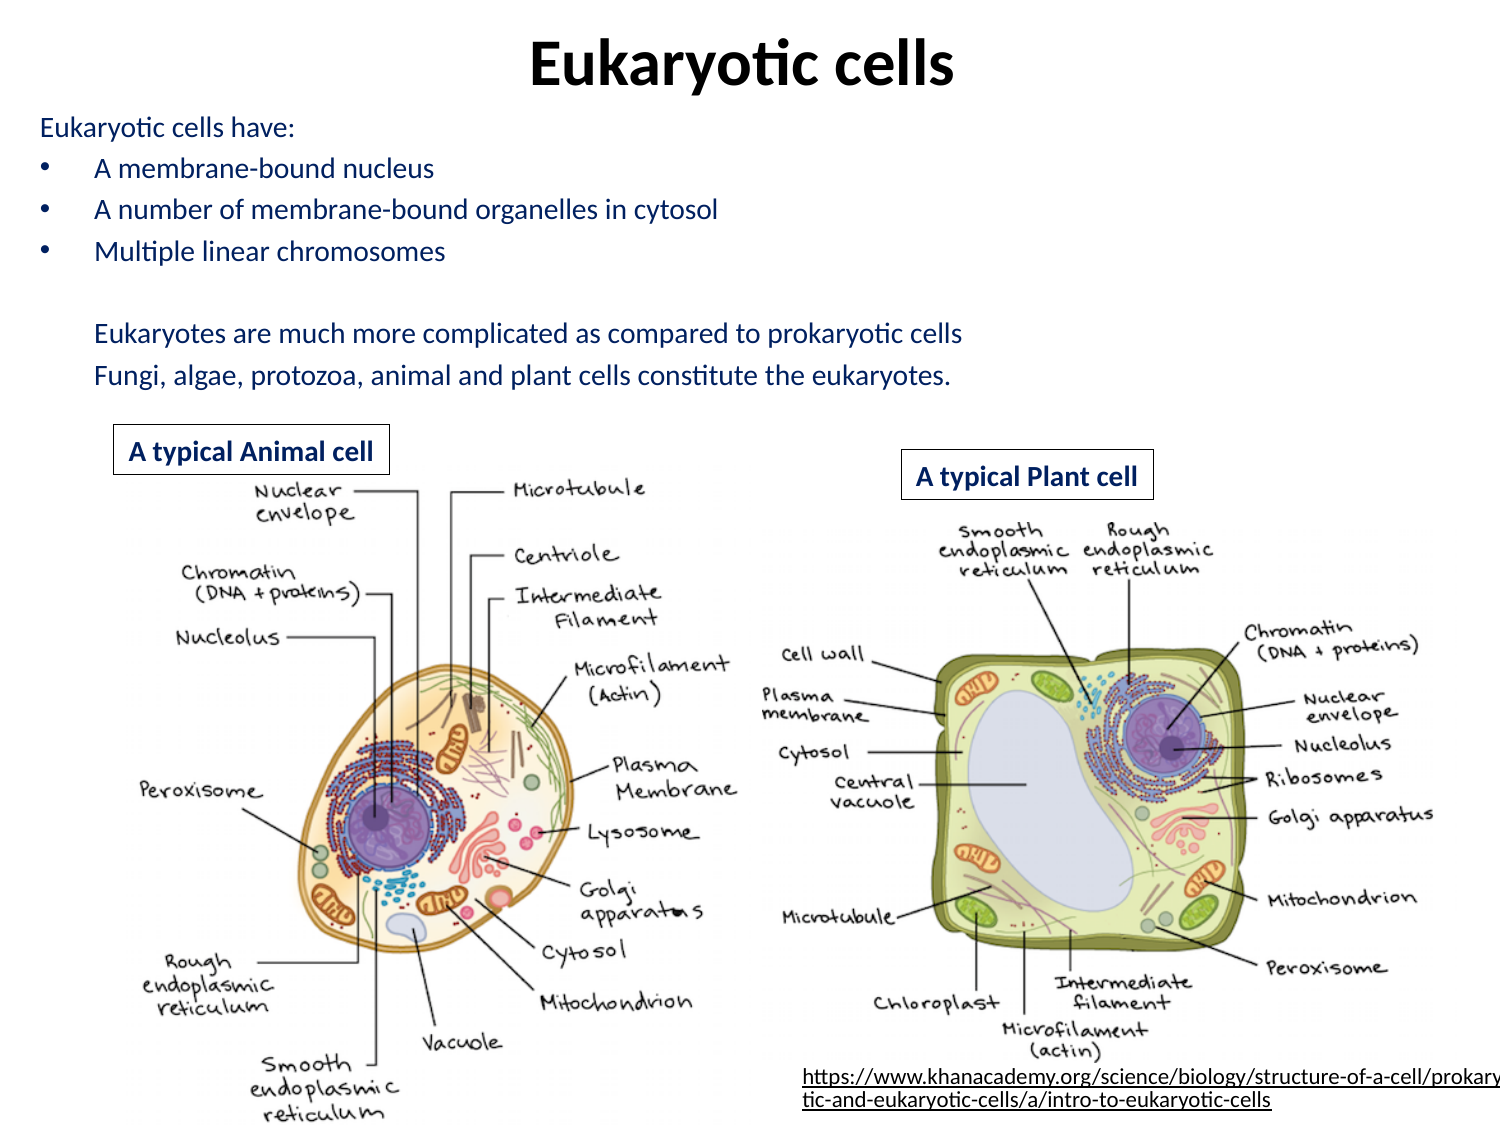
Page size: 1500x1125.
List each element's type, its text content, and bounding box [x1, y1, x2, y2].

text_box A typical Animal cell [113, 424, 390, 475]
text_box https://www.khanacademy.org/science/biology/structure-of-a-cell/prokaryotic-and-eukaryotic-cells/a/intro-to-eukaryotic-cells [787, 1054, 1500, 1124]
title Eukaryotic cells [75, 0, 1425, 99]
text_box A typical Plant cell [901, 449, 1154, 500]
list Eukaryotic cells have: A membrane-bound nucleus A number of membrane-bound organelles in cytosol Multiple linear chromosomes Eukaryotes are much more complicated as compared to prokaryotic cells Fungi, algae, protozoa, animal and plant cells constitute the eukaryotes. [24, 99, 1438, 400]
picture [124, 462, 1457, 1125]
